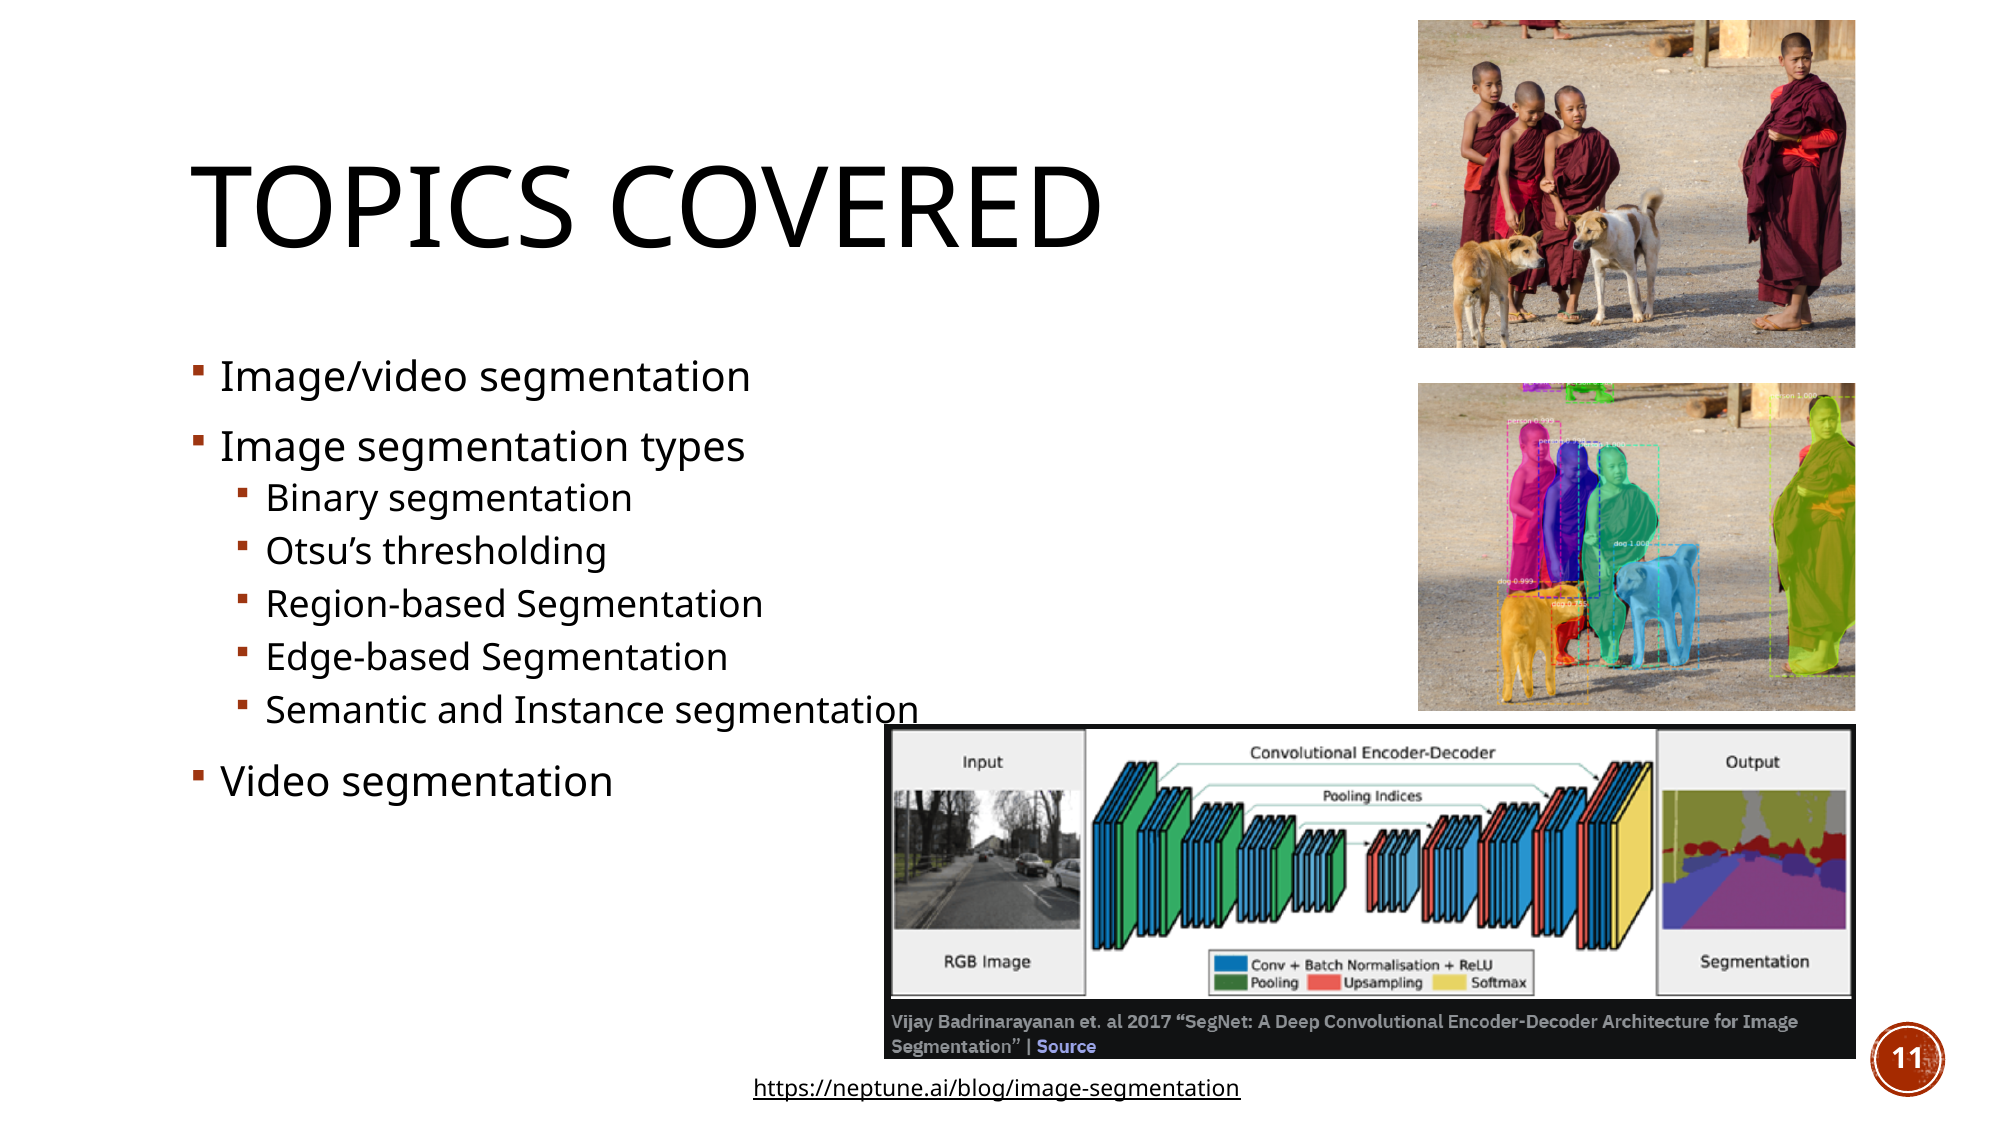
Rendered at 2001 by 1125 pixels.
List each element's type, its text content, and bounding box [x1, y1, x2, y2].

picture [1418, 20, 1856, 348]
picture [1418, 383, 1856, 711]
list Image/video segmentation Image segmentation types Binary segmentation Otsu’s thresholding Region-based Segmentation Edge-based Segmentation Semantic and Instance segmentation Video segmentation [175, 348, 1826, 1058]
text_box https://neptune.ai/blog/image-segmentation [161, 1058, 1839, 1117]
title Topics covered [175, 79, 1418, 344]
picture [884, 724, 1856, 1059]
slide_number 11 [1855, 1028, 1961, 1089]
